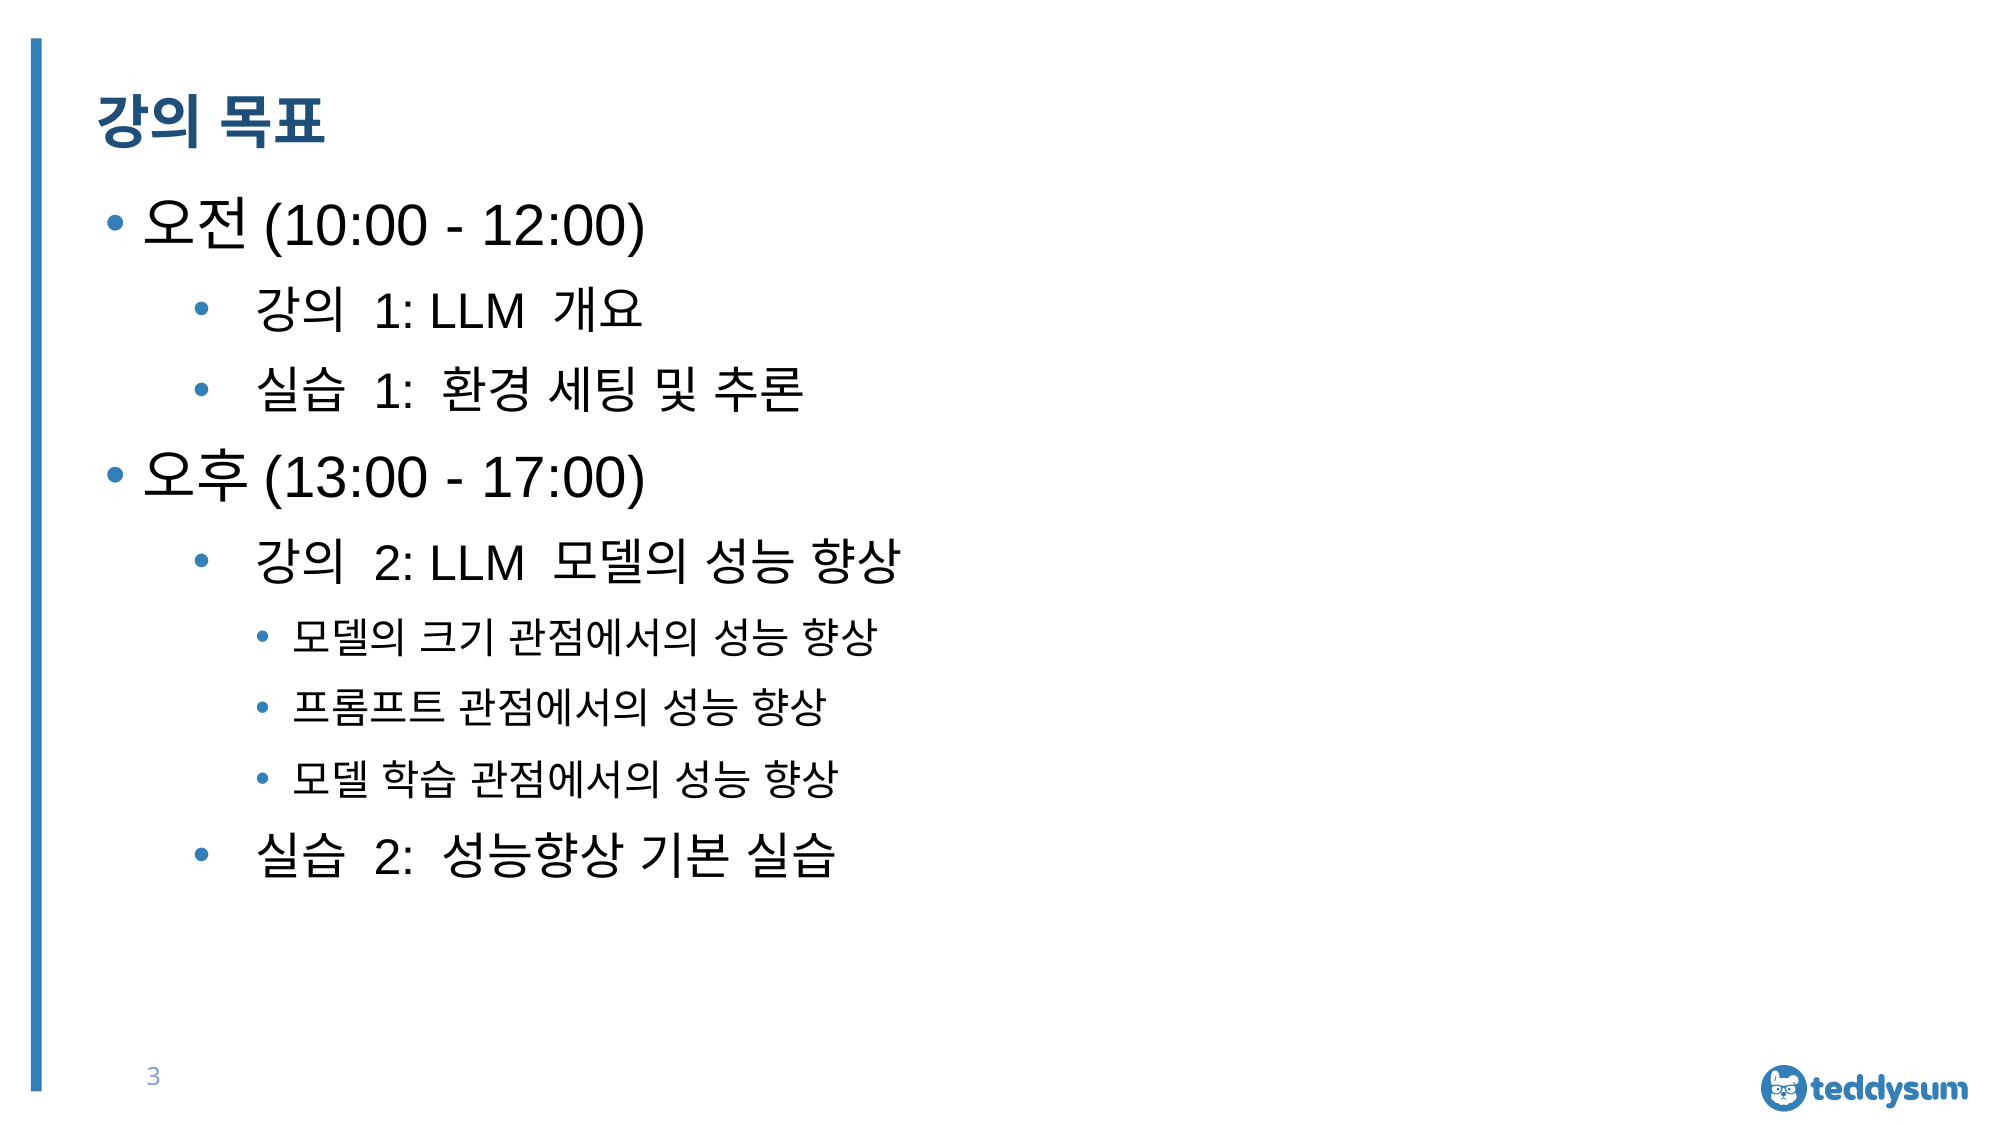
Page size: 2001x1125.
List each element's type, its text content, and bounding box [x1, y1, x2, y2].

picture [1759, 1061, 1970, 1115]
list 오전(10:00 - 12:00) 강의 1: LLM 개요 실습 1: 환경 세팅 및 추론 오후(13:00 - 17:00) 강의 2: LLM 모델의 성능 향상 모델의 크기 관점에서의 성능 향상 프롬프트 관점에서의 성능 향상 모델 학습 관점에서의 성능 향상 실습 2: 성능향상 기본 실습 [90, 179, 1400, 1064]
title 강의 목표 [90, 87, 1929, 219]
slide_number 3 [90, 1064, 218, 1091]
